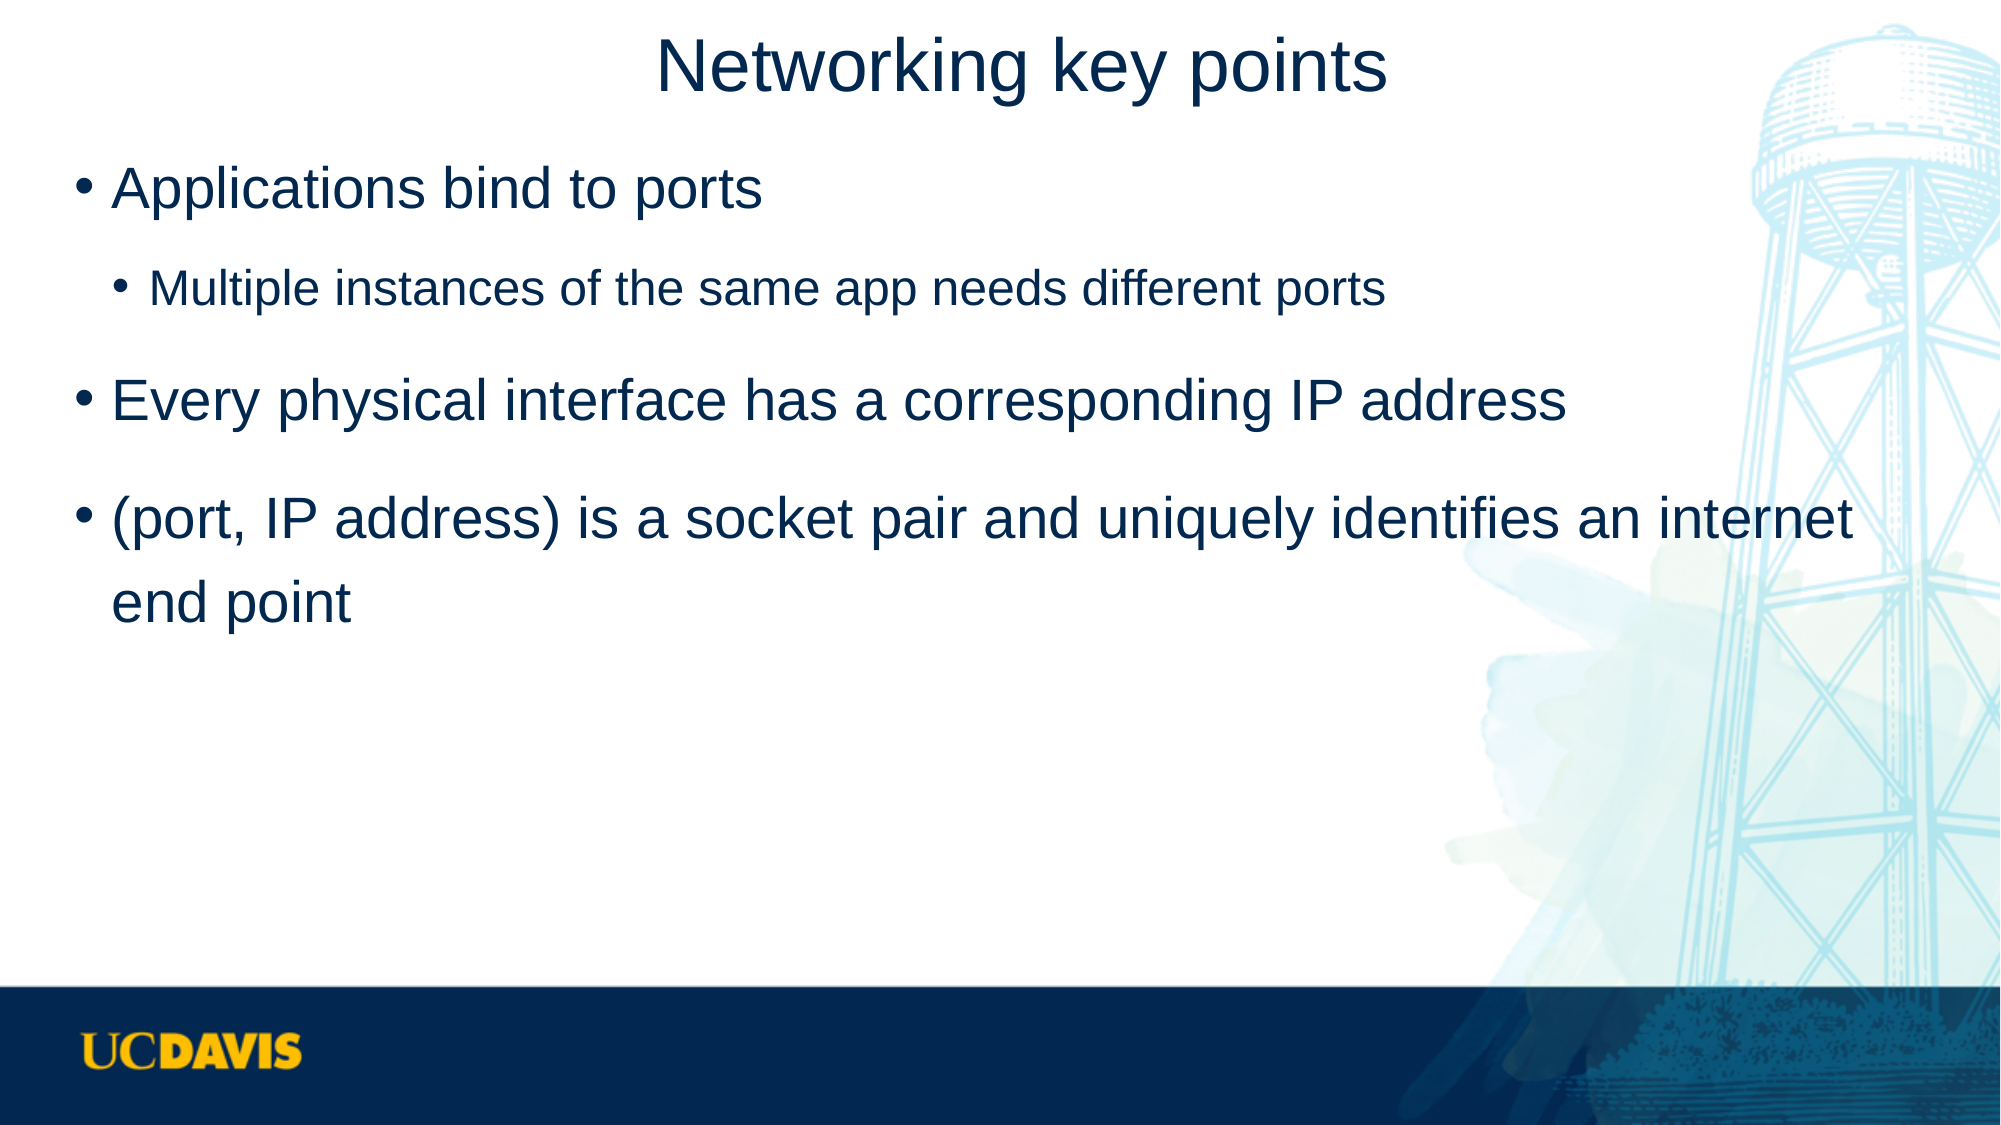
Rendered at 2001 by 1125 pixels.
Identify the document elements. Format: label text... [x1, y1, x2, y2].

title Networking key points [0, 0, 2000, 115]
picture [0, 0, 2001, 1125]
list Applications bind to ports Multiple instances of the same app needs different ports Every physical interface has a corresponding IP address (port, IP address) is a socket pair and uniquely identifies an internet end point [59, 128, 1938, 985]
